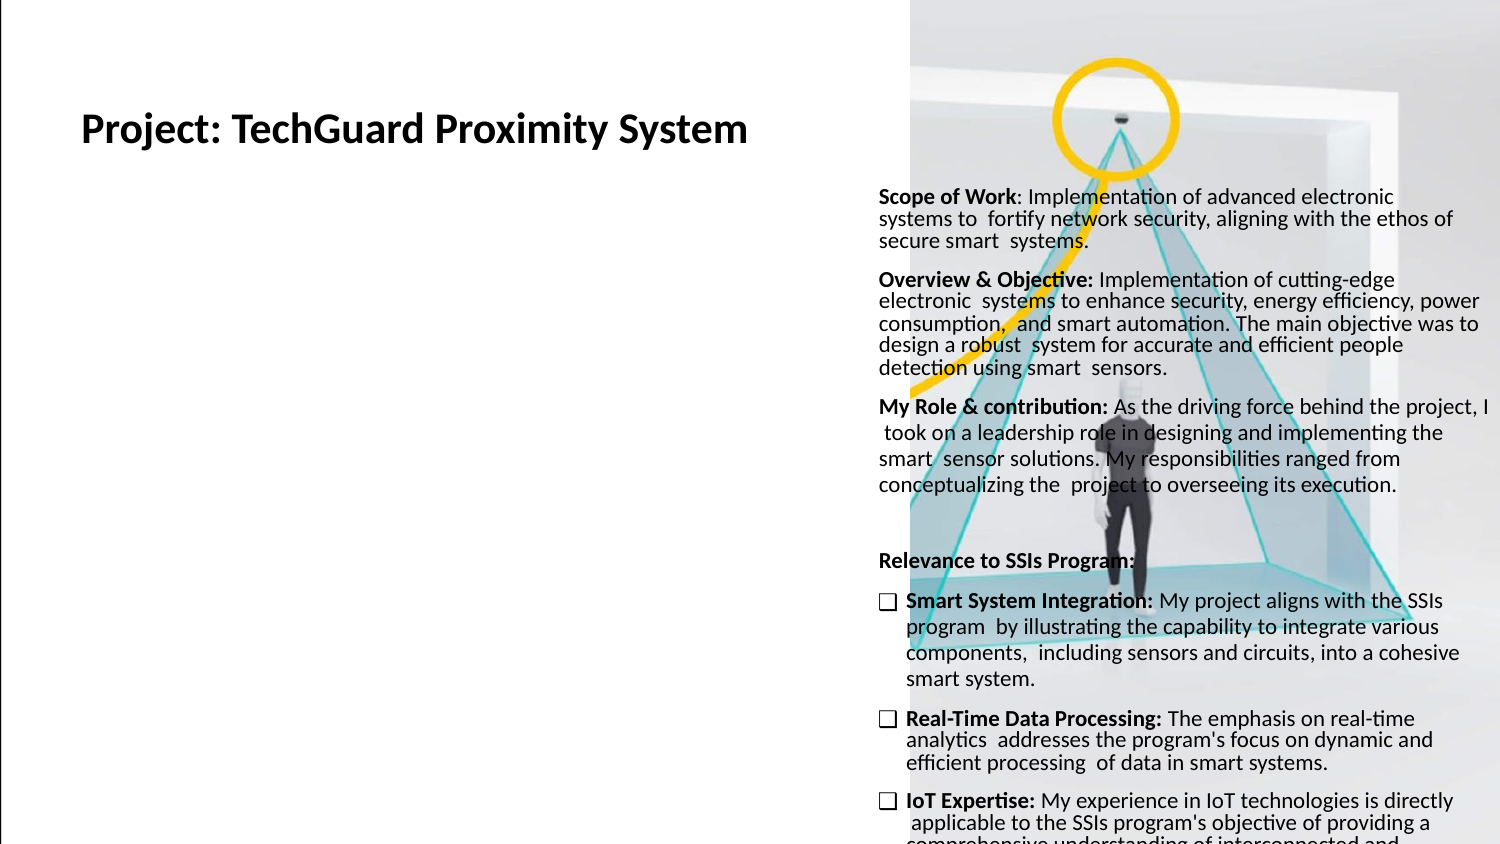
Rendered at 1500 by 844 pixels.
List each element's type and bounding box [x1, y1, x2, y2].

text_box [0, 0, 1500, 844]
